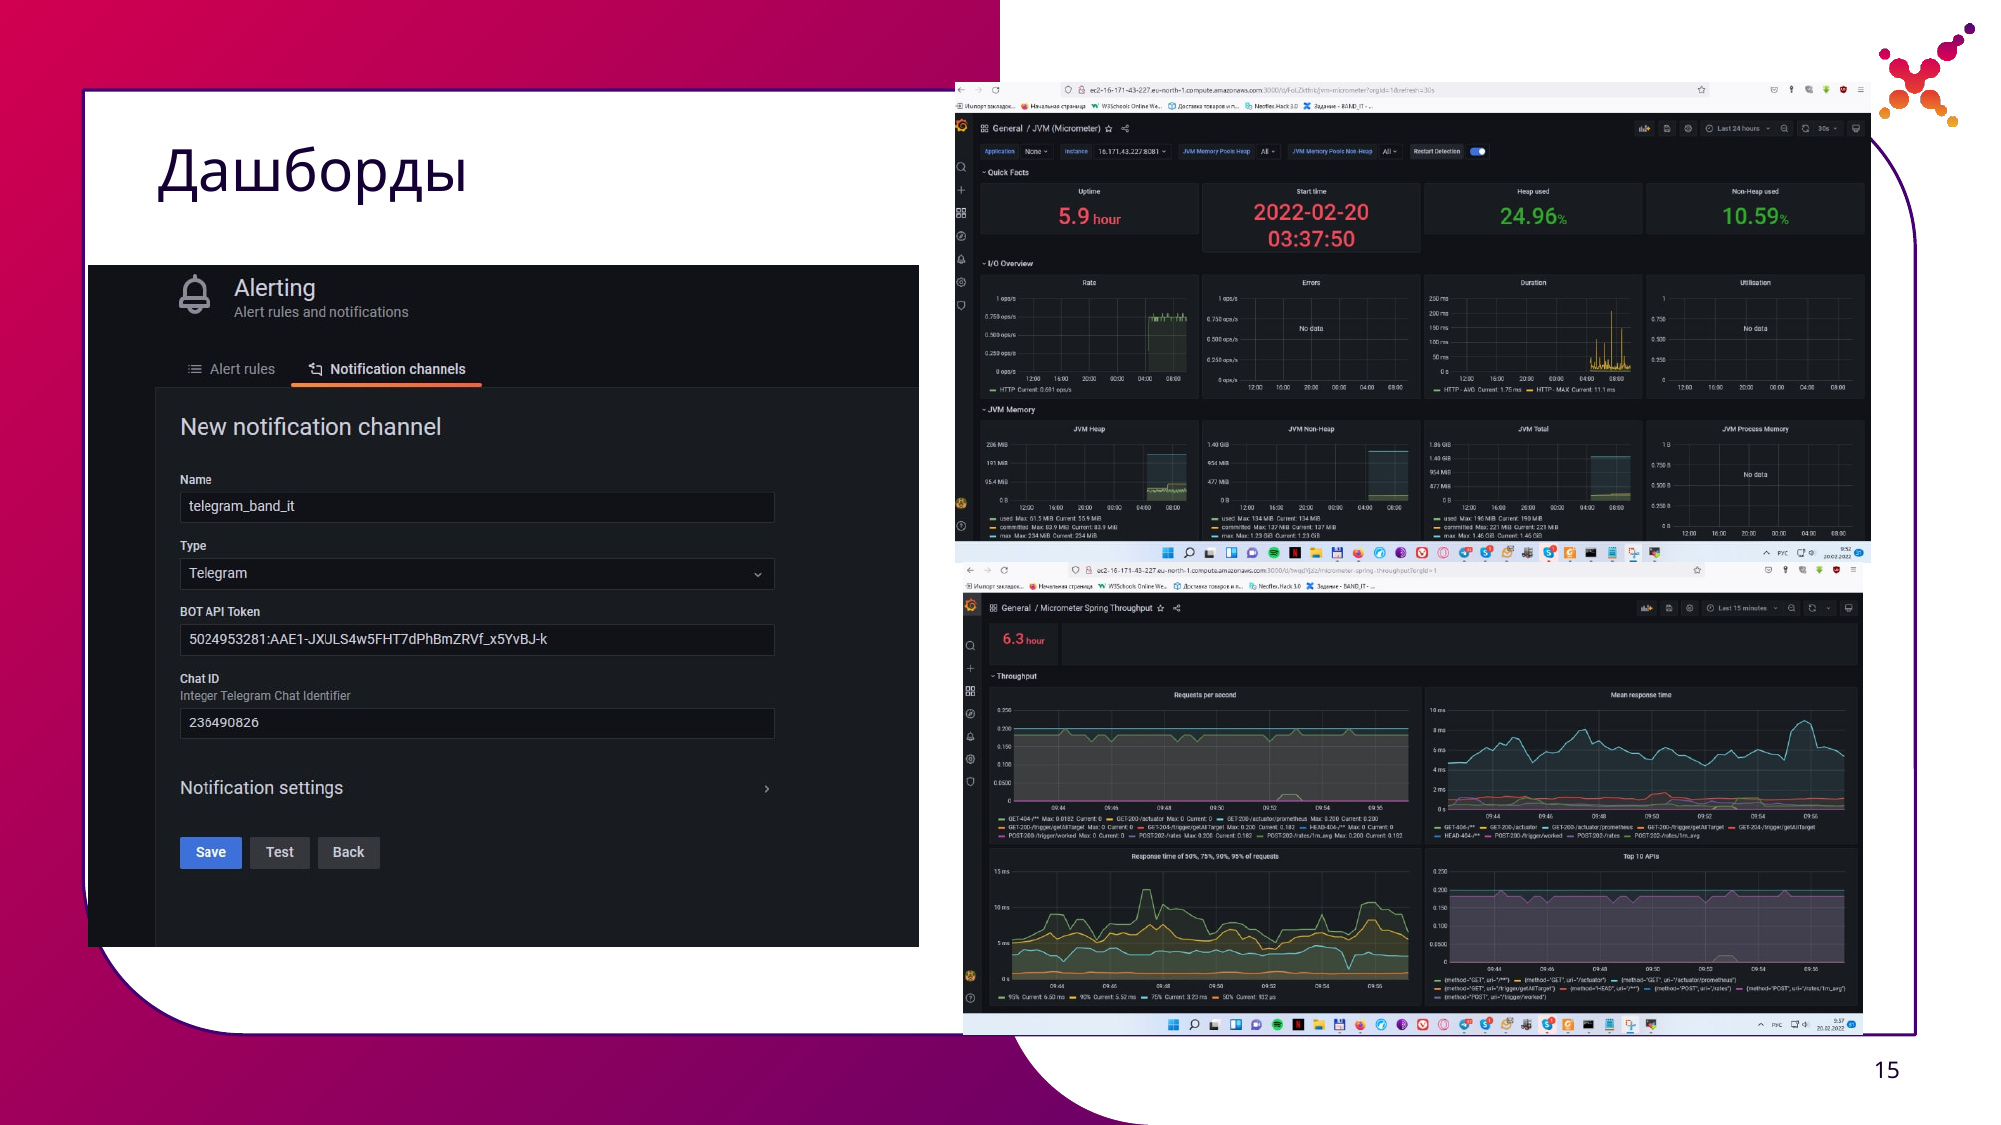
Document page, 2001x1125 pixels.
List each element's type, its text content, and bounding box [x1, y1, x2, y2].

picture [1879, 23, 1975, 127]
title Дашборды [143, 134, 955, 237]
slide_number 15 [1653, 1034, 1916, 1094]
picture [88, 265, 919, 947]
picture [955, 82, 1871, 1035]
